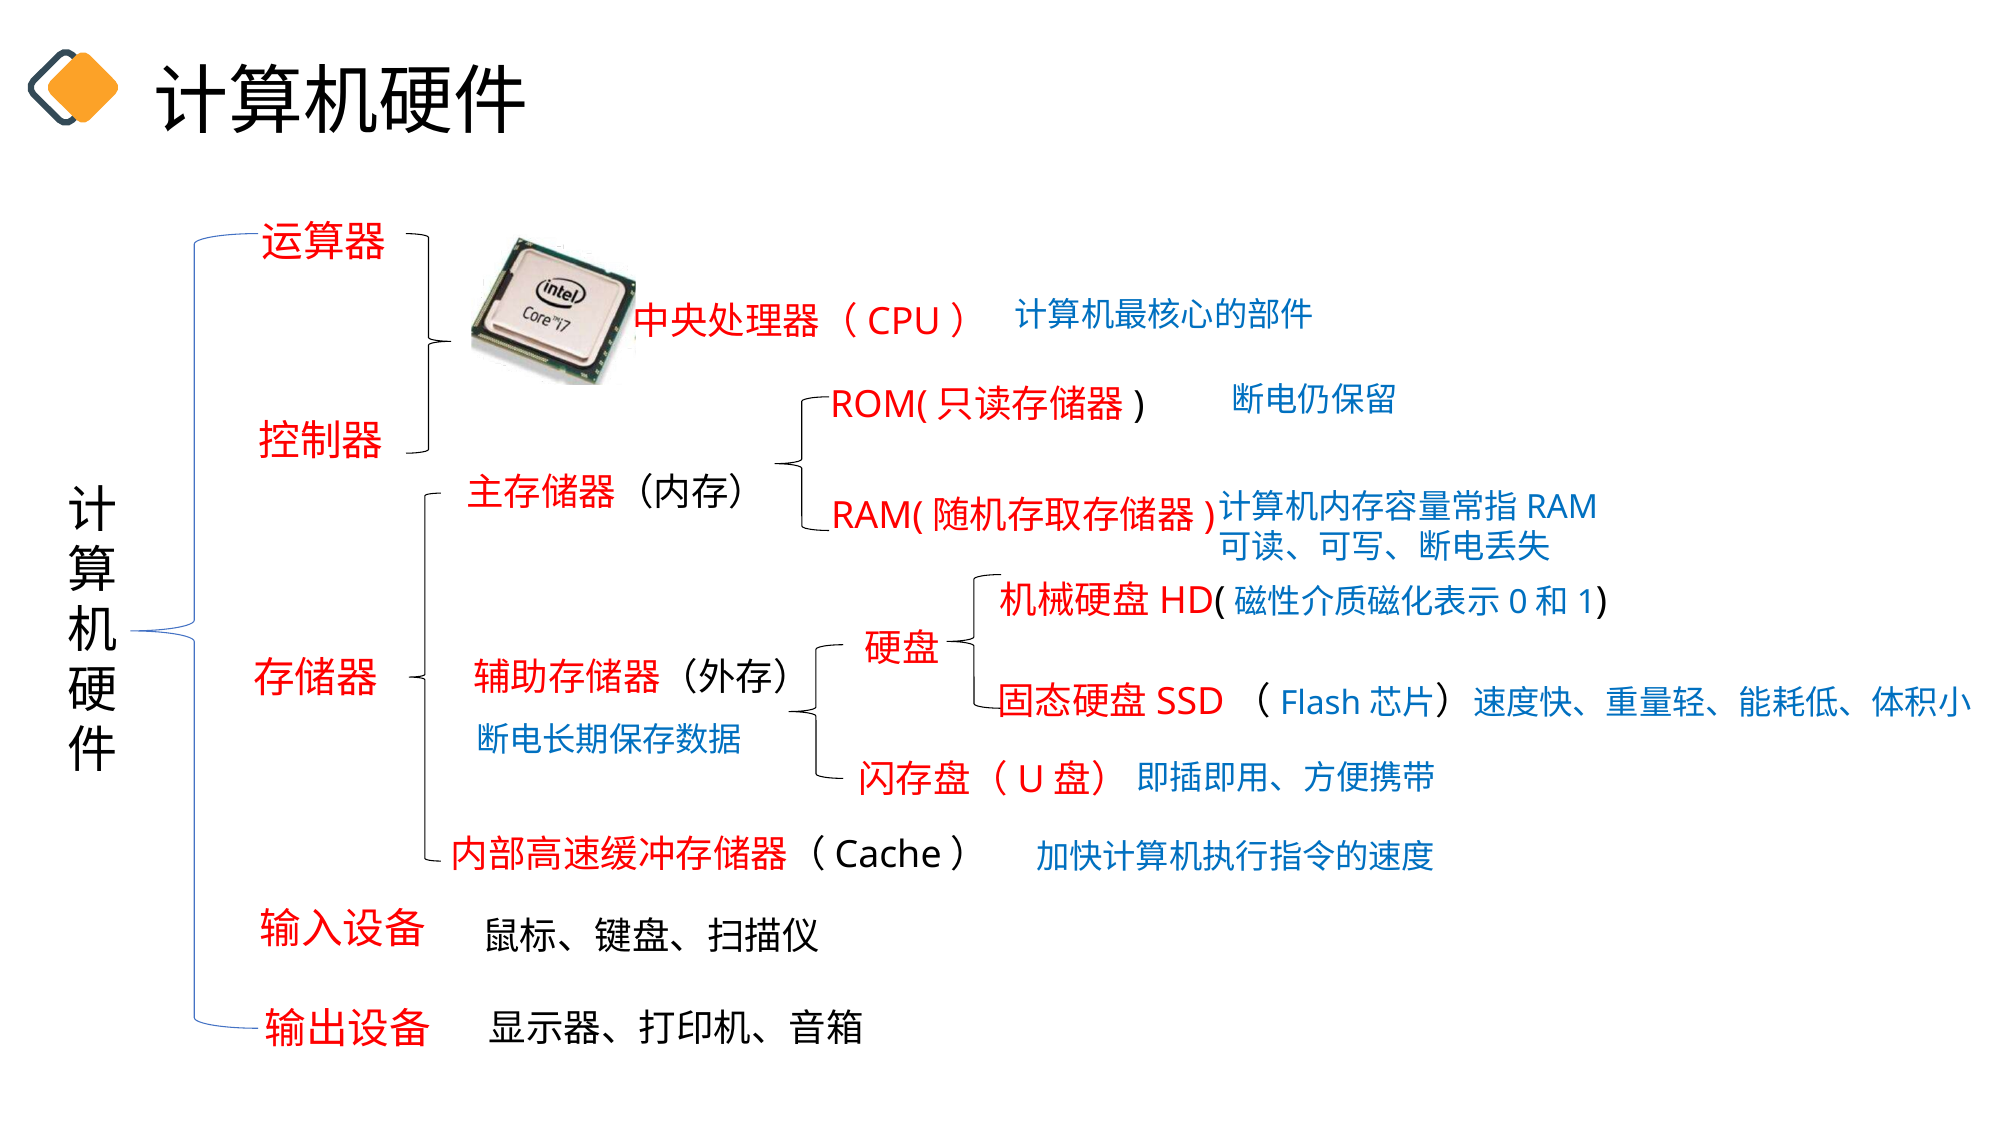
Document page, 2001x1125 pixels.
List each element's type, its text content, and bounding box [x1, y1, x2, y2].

text_box 断电仍保留 [1216, 370, 1413, 426]
text_box ROM(只读存储器) [815, 372, 1160, 432]
text_box 辅助存储器（外存） [458, 645, 821, 706]
text_box 运算器 [246, 207, 402, 272]
text_box [405, 233, 452, 454]
text_box 即插即用、方便携带 [1122, 748, 1452, 804]
text_box 显示器、打印机、音箱 [474, 996, 879, 1056]
text_box 机械硬盘HD(磁性介质磁化表示0和1) [985, 568, 1622, 629]
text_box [471, 234, 993, 385]
text_box [774, 396, 830, 531]
text_box [408, 492, 441, 862]
text_box 鼠标、键盘、扫描仪 [467, 904, 835, 965]
text_box [946, 574, 1002, 708]
text_box 内部高速缓冲存储器（Cache） [435, 822, 1003, 883]
text_box 控制器 [259, 406, 399, 472]
text_box 闪存盘（U盘） [843, 747, 1144, 808]
text_box [131, 233, 259, 1029]
text_box 计算机硬件 [139, 44, 628, 150]
text_box 加快计算机执行指令的速度 [1021, 827, 1451, 883]
text_box 输入设备 [259, 894, 442, 960]
text_box 固态硬盘SSD（Flash芯片）速度快、重量轻、能耗低、体积小 [982, 669, 2000, 730]
text_box 计算机硬件 [52, 470, 131, 785]
text_box 断电长期保存数据 [461, 710, 758, 766]
text_box 硬盘 [850, 616, 955, 677]
text_box 输出设备 [249, 994, 447, 1059]
text_box RAM(随机存取存储器) [816, 483, 1204, 544]
text_box 存储器 [259, 643, 394, 709]
text_box 计算机内存容量常指RAM 可读、可写、断电丢失 [1204, 478, 1613, 568]
text_box 主存储器（内存） [451, 460, 782, 521]
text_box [38, 59, 111, 116]
text_box [788, 644, 844, 779]
text_box 计算机最核心的部件 [1000, 285, 1329, 341]
